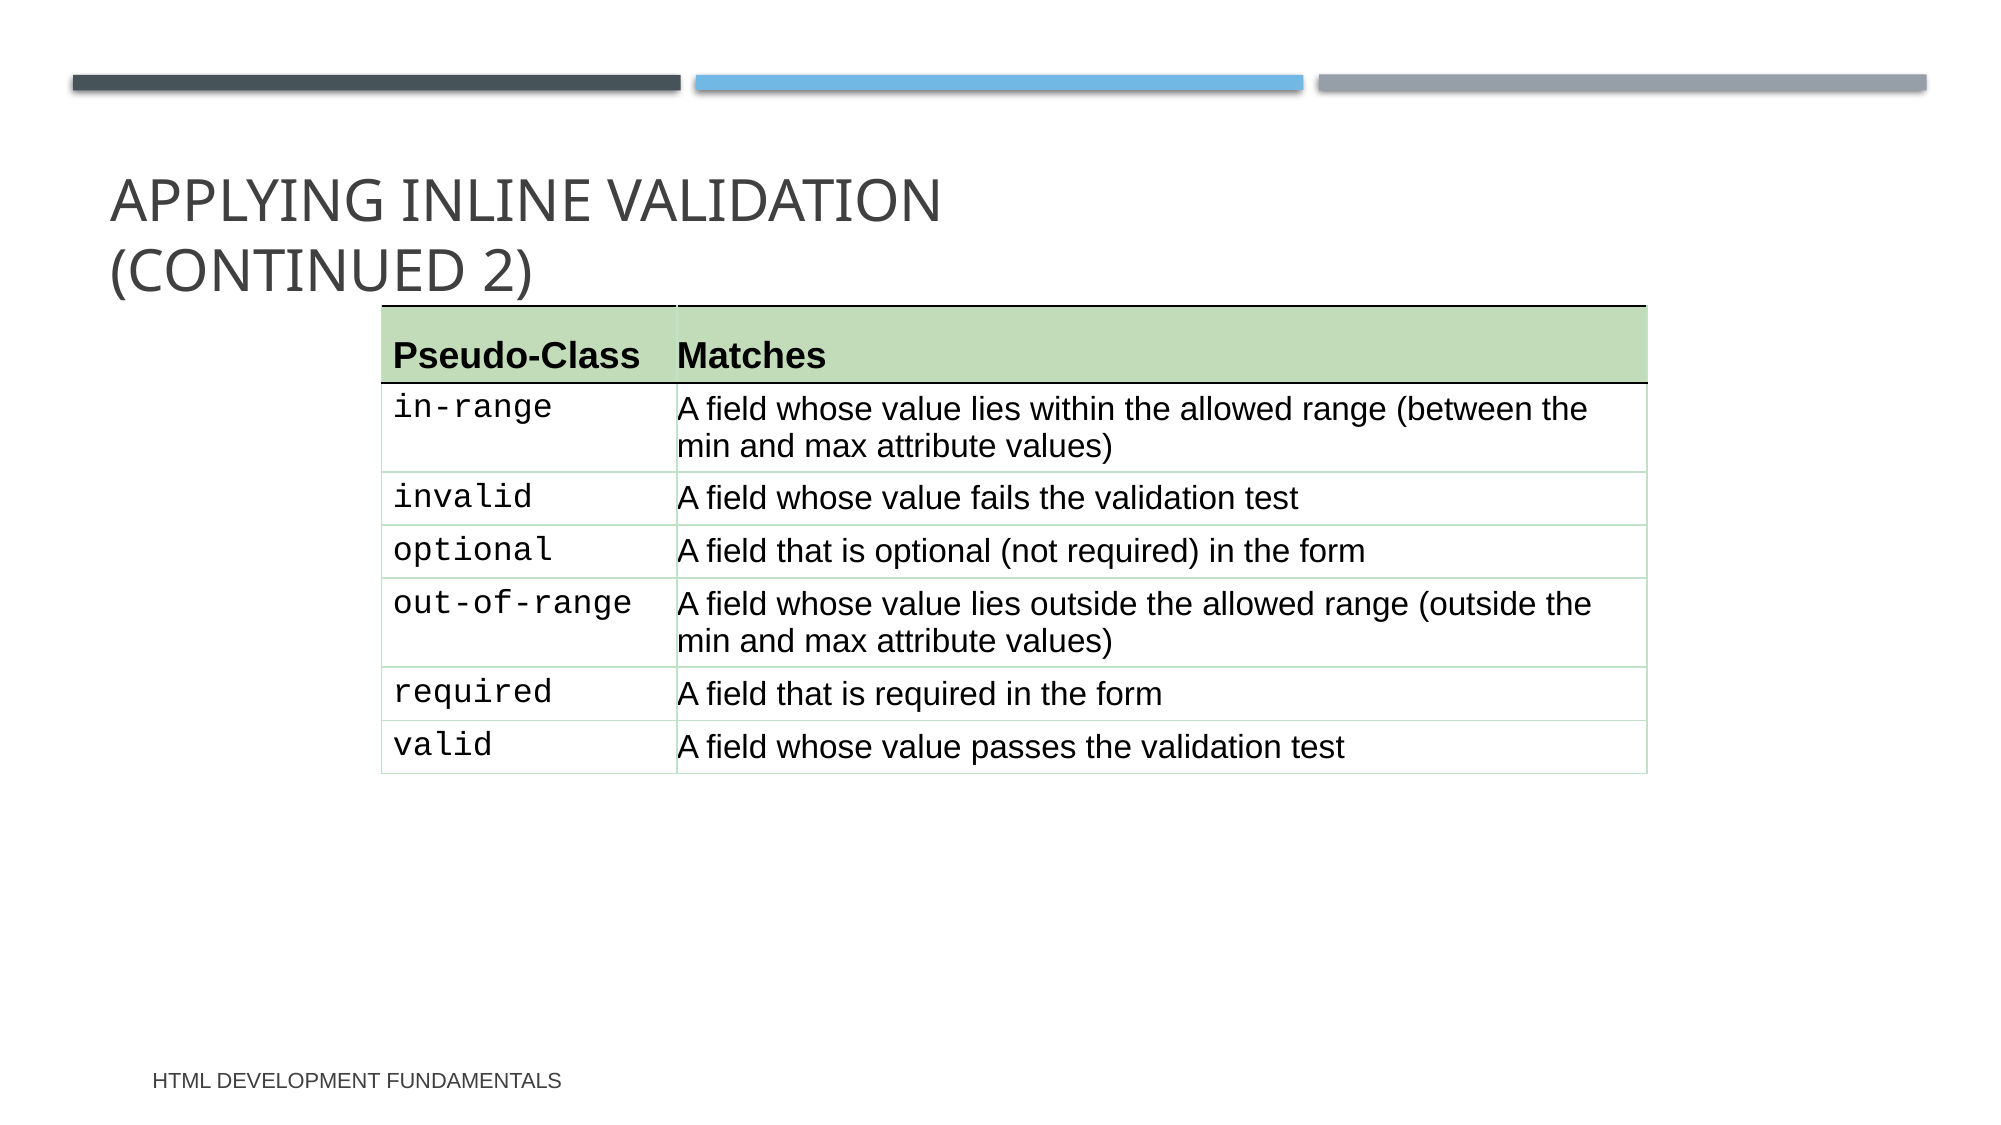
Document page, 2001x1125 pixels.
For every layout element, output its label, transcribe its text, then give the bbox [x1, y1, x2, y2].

table_cell optional [382, 526, 676, 577]
table_header Matches [678, 307, 1646, 382]
title Applying Inline Validation (continued 2) [95, 115, 1905, 311]
table_cell A field that is optional (not required) in the form [678, 526, 1646, 577]
table_cell A field that is required in the form [678, 668, 1646, 720]
table_cell in-range [382, 384, 676, 471]
table_cell required [382, 668, 676, 720]
table_cell A field whose value fails the validation test [678, 473, 1646, 524]
table_cell out-of-range [382, 579, 676, 666]
table_header Pseudo-Class [382, 307, 676, 382]
table_cell valid [382, 721, 676, 773]
table_cell invalid [382, 473, 676, 524]
table_cell A field whose value lies within the allowed range (between the min and max attribute values) [678, 384, 1646, 471]
table_cell A field whose value passes the validation test [678, 721, 1646, 773]
table_cell A field whose value lies outside the allowed range (outside the min and max attribute values) [678, 579, 1646, 666]
footer HTML Development Fundamentals [137, 1050, 1582, 1110]
